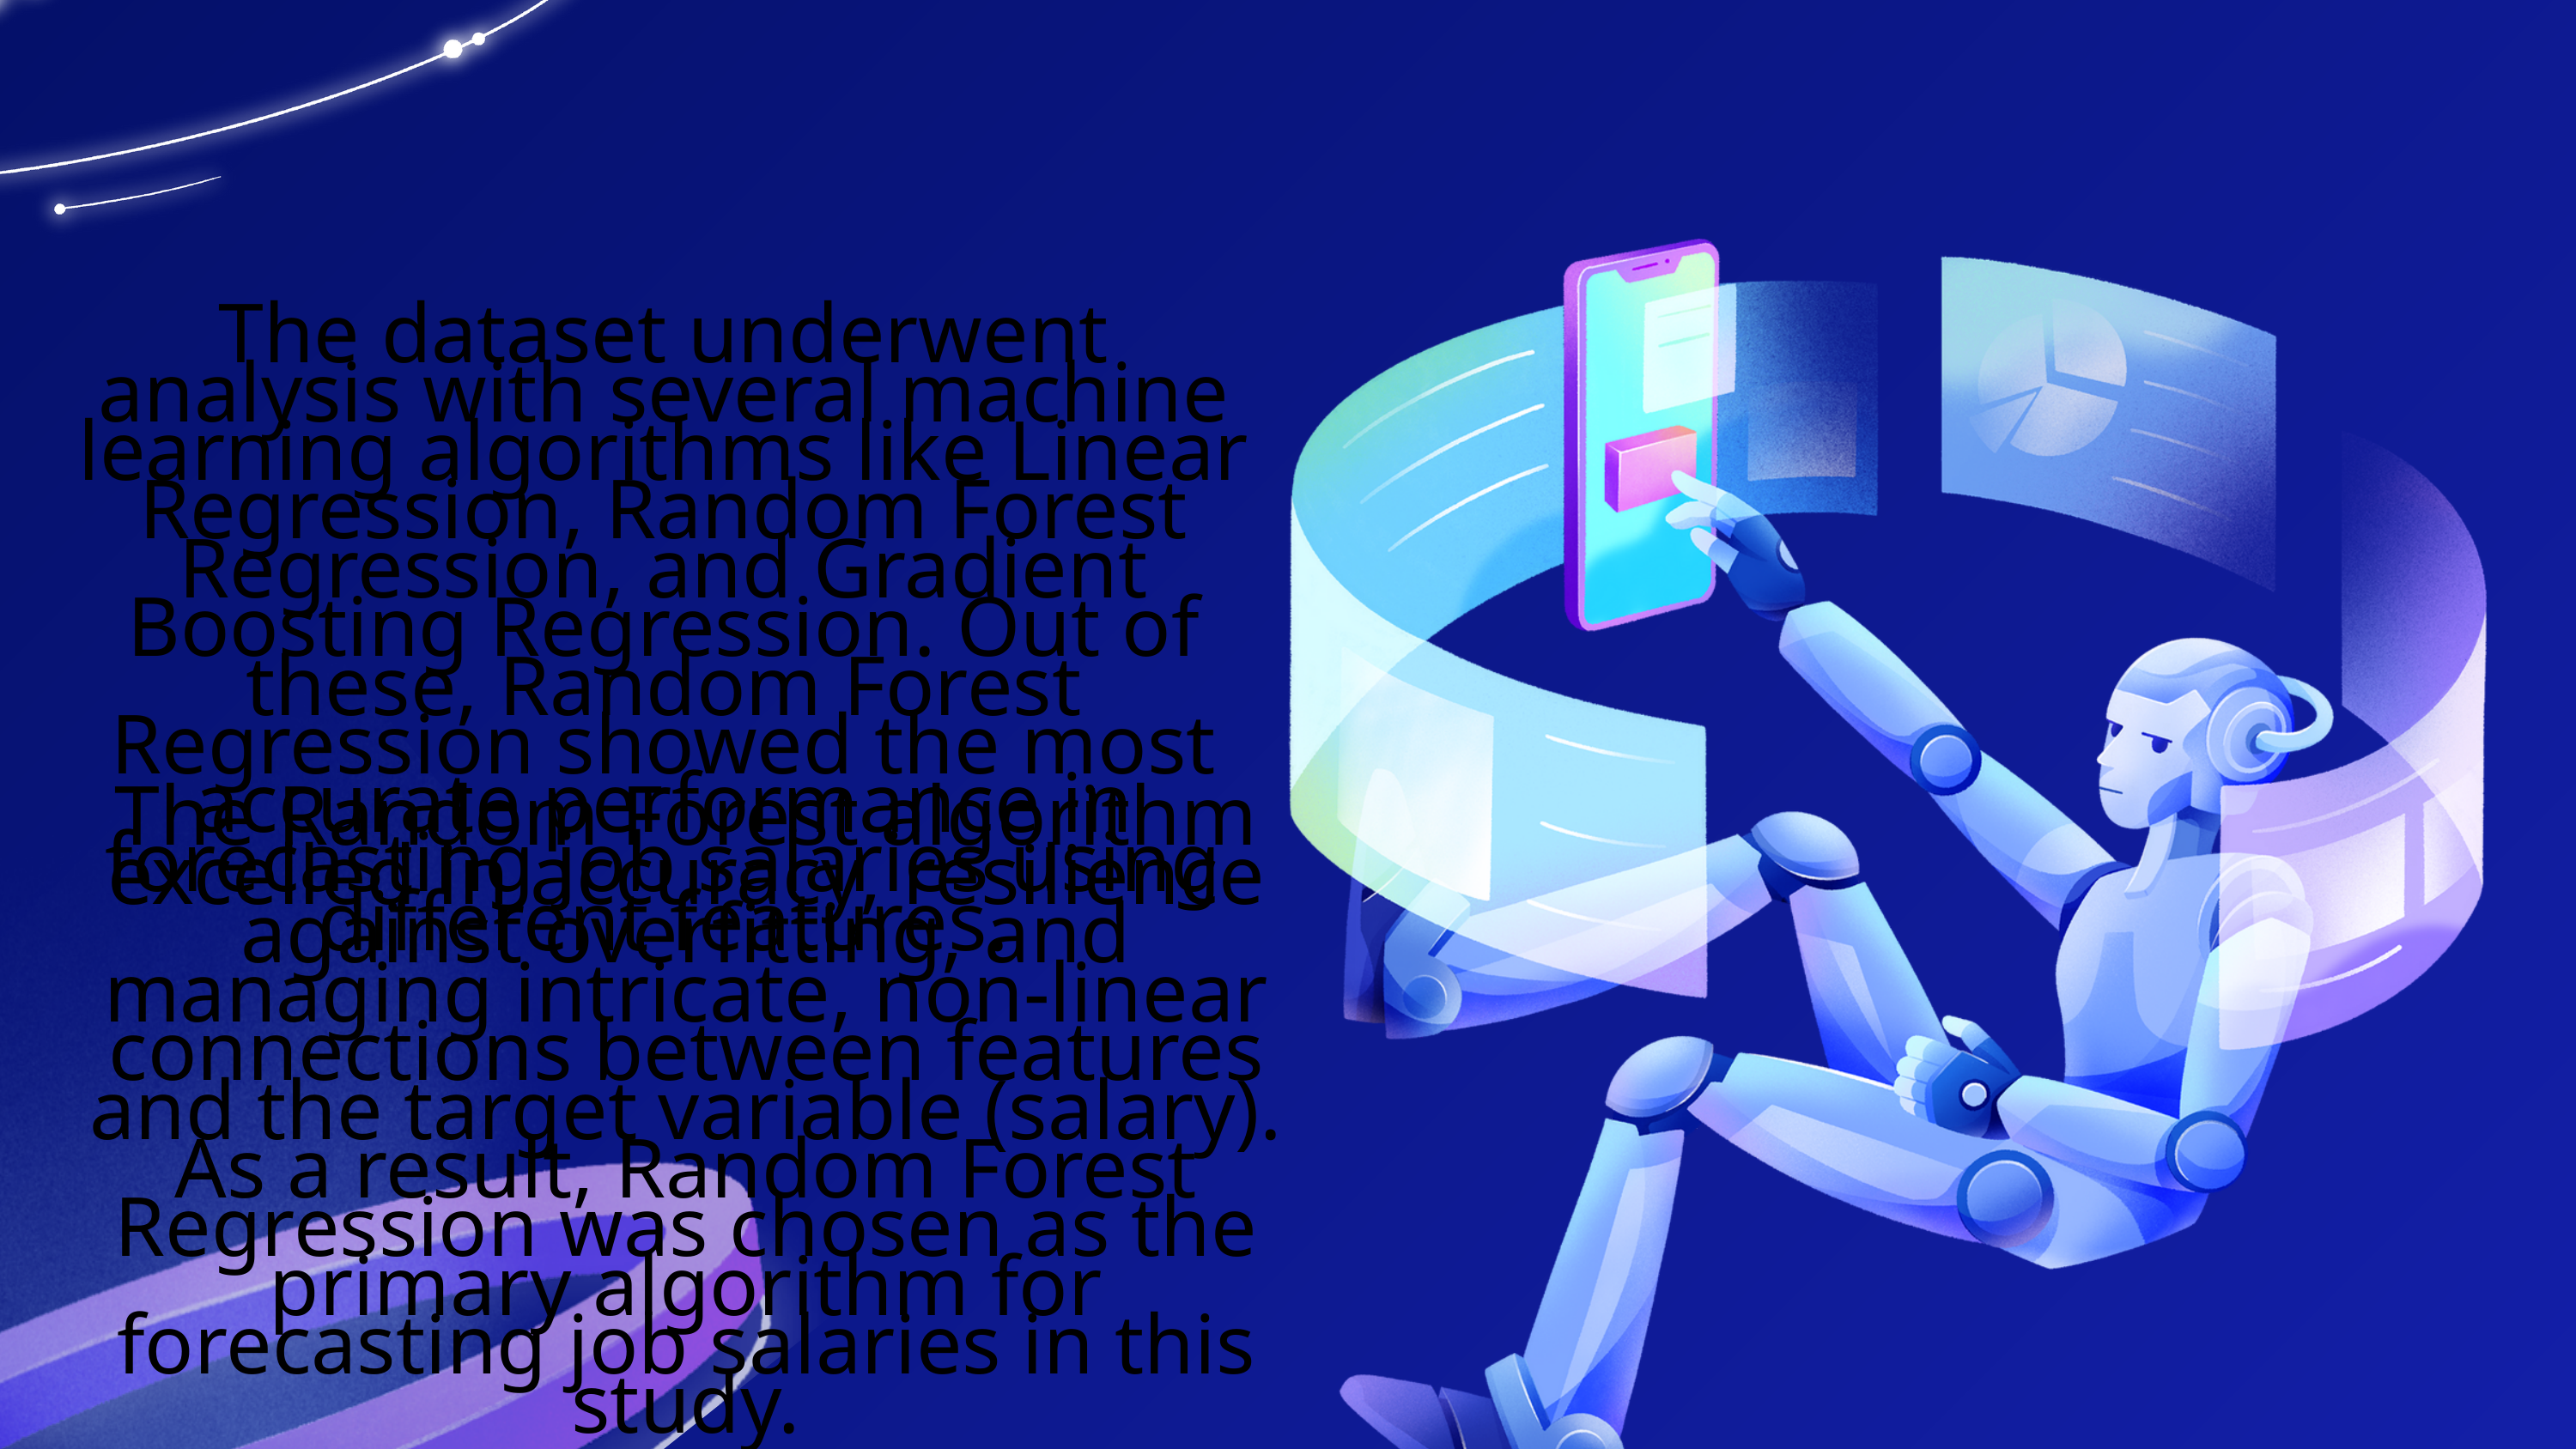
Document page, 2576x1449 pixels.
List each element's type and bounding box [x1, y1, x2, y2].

text_box [0, 0, 612, 239]
text_box [0, 737, 831, 1449]
text_box [61, 299, 1289, 1225]
text_box [828, 1277, 849, 1310]
text_box [1287, 239, 2487, 1449]
